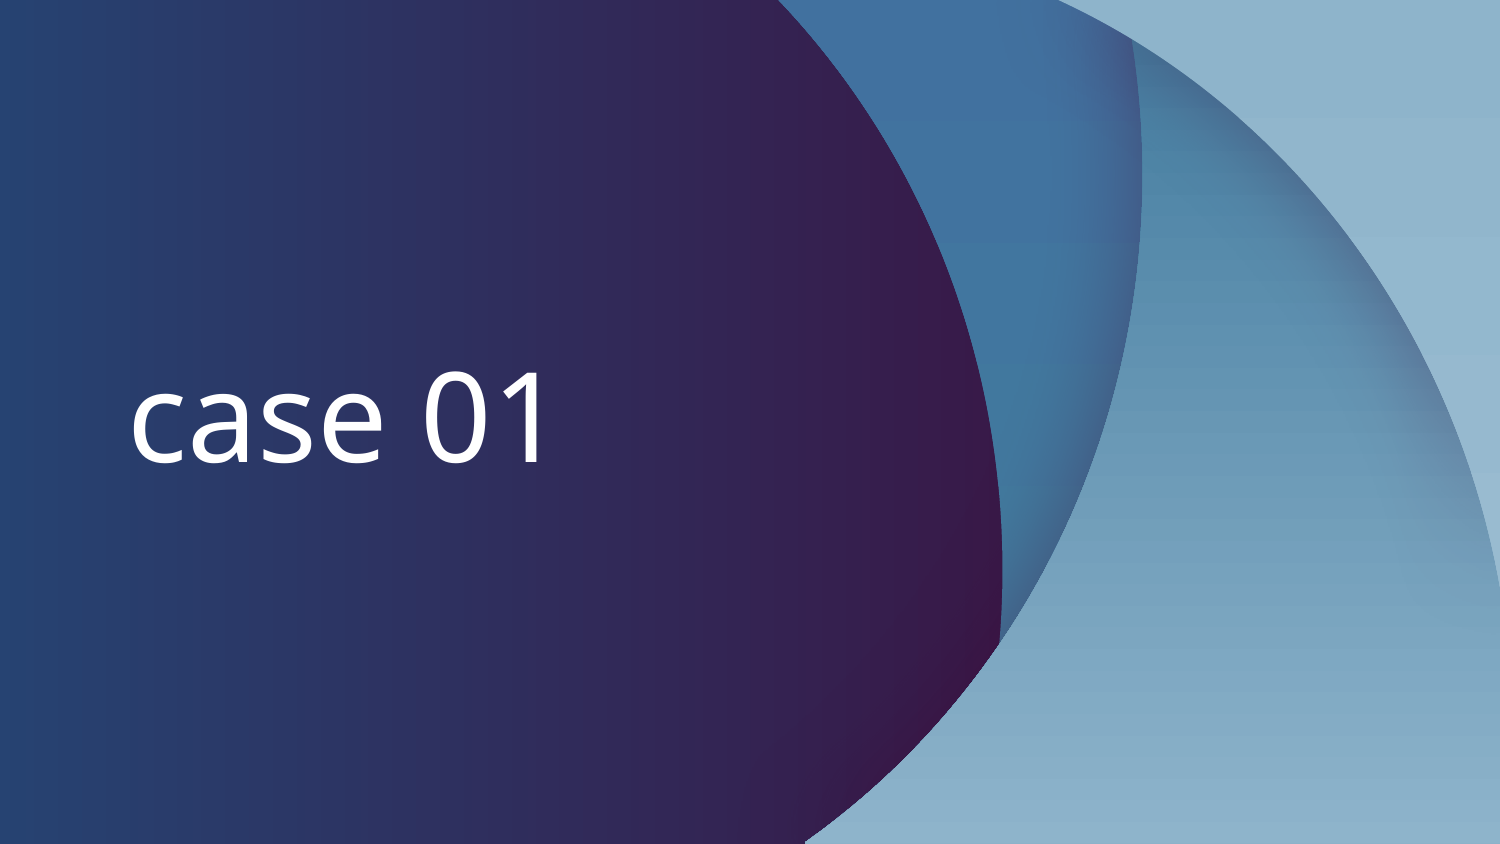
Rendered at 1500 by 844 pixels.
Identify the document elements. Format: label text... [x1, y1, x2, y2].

title case 01 [127, 326, 1103, 517]
